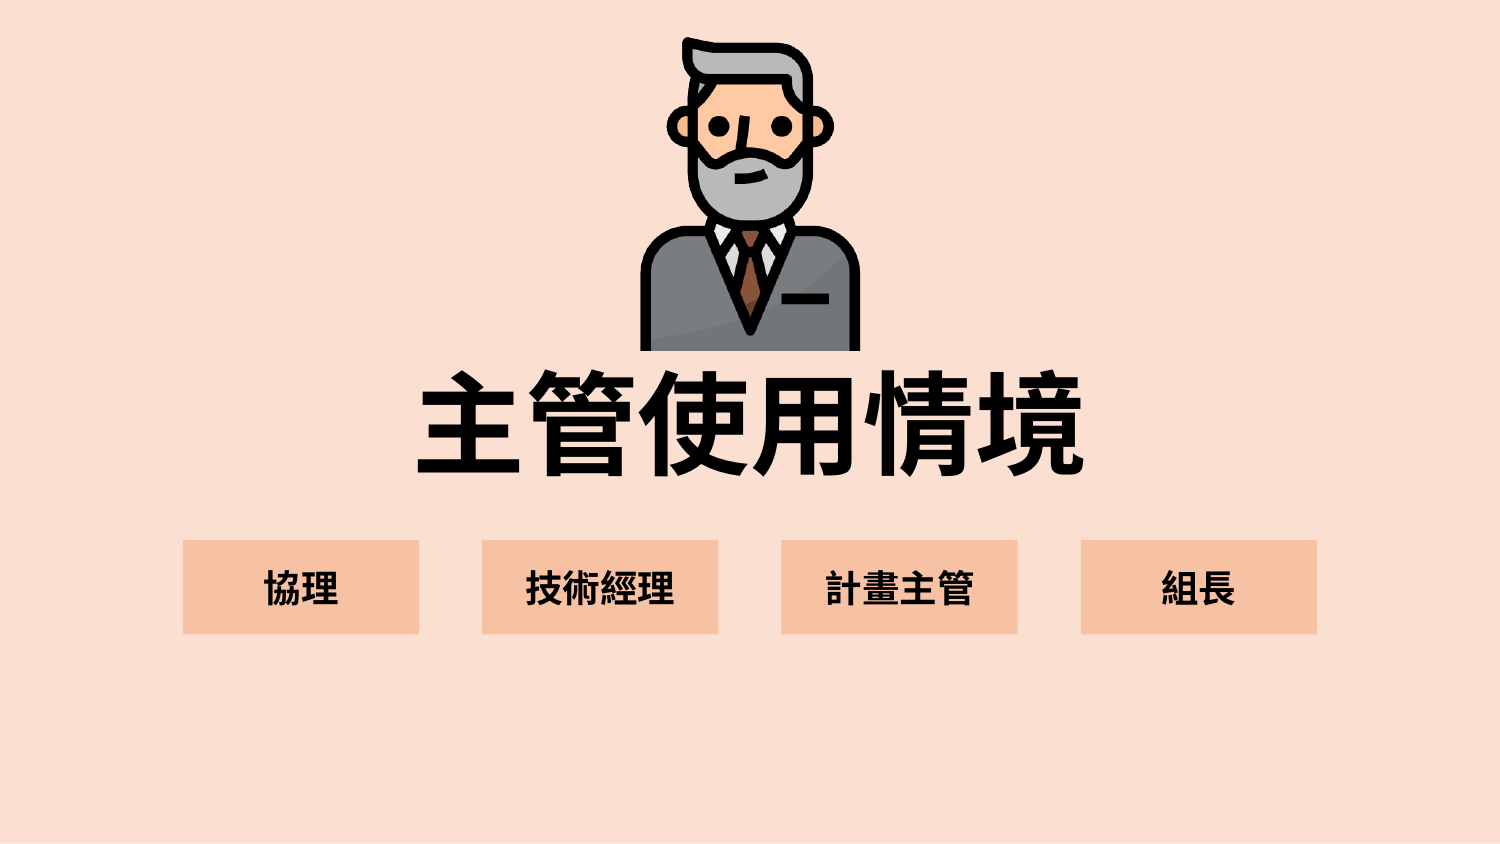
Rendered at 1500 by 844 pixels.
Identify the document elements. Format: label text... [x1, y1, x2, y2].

text_box 主管使用情境 [252, 372, 1248, 471]
text_box [0, 0, 1500, 844]
text_box 計畫主管 [779, 538, 1020, 636]
text_box 組長 [1079, 538, 1319, 636]
text_box 協理 [181, 538, 421, 636]
text_box 技術經理 [480, 538, 721, 636]
picture [593, 37, 907, 352]
